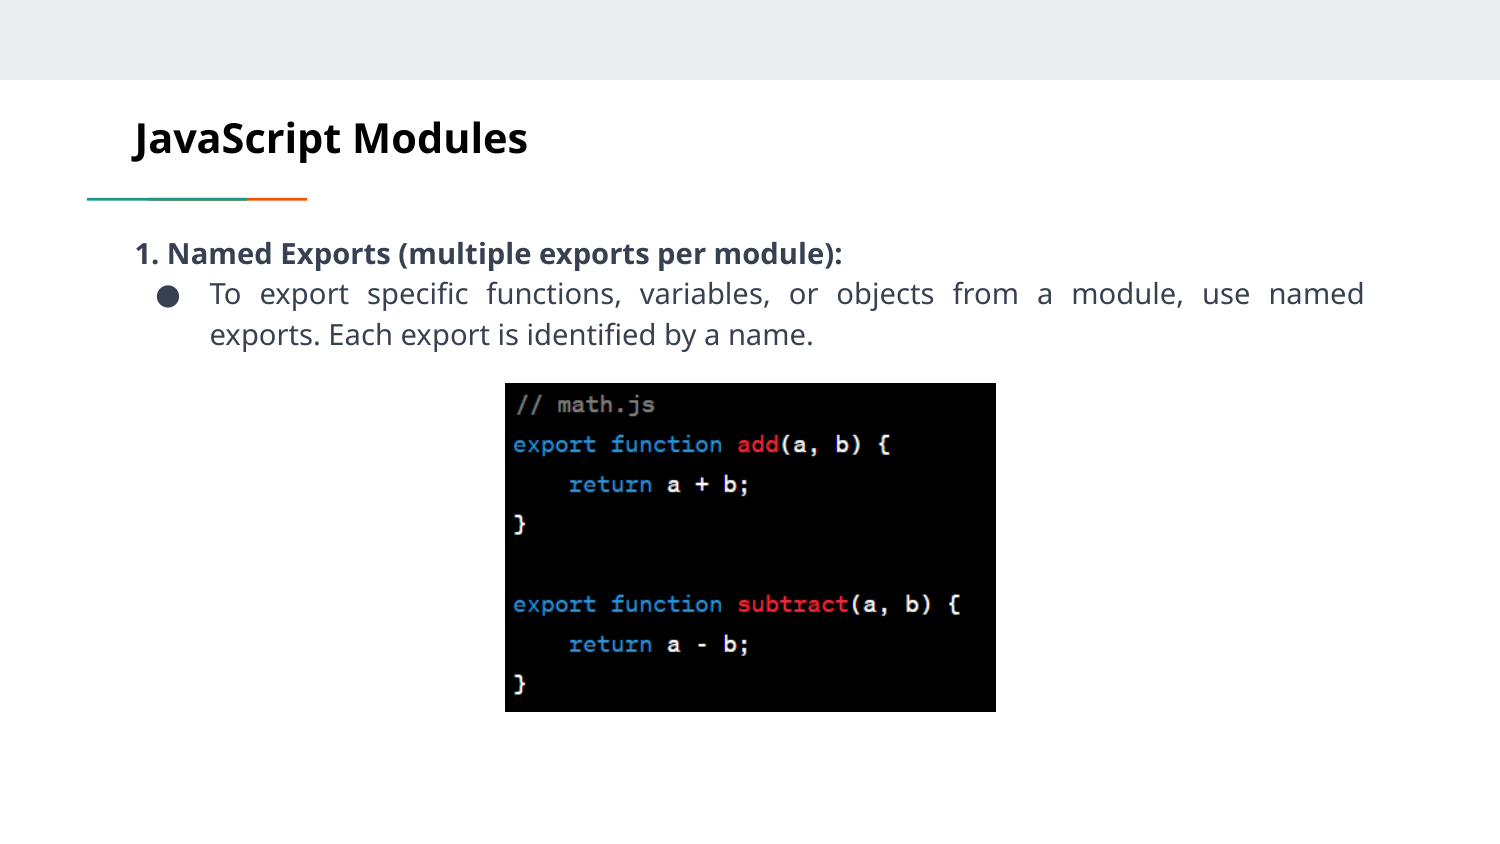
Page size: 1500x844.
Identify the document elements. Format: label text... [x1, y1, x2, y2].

list 1. Named Exports (multiple exports per module): To export specific functions, variables, or objects from a module, use named exports. Each export is identified by a name. [119, 214, 1381, 712]
title JavaScript Modules [119, 89, 1381, 178]
picture [505, 382, 996, 713]
